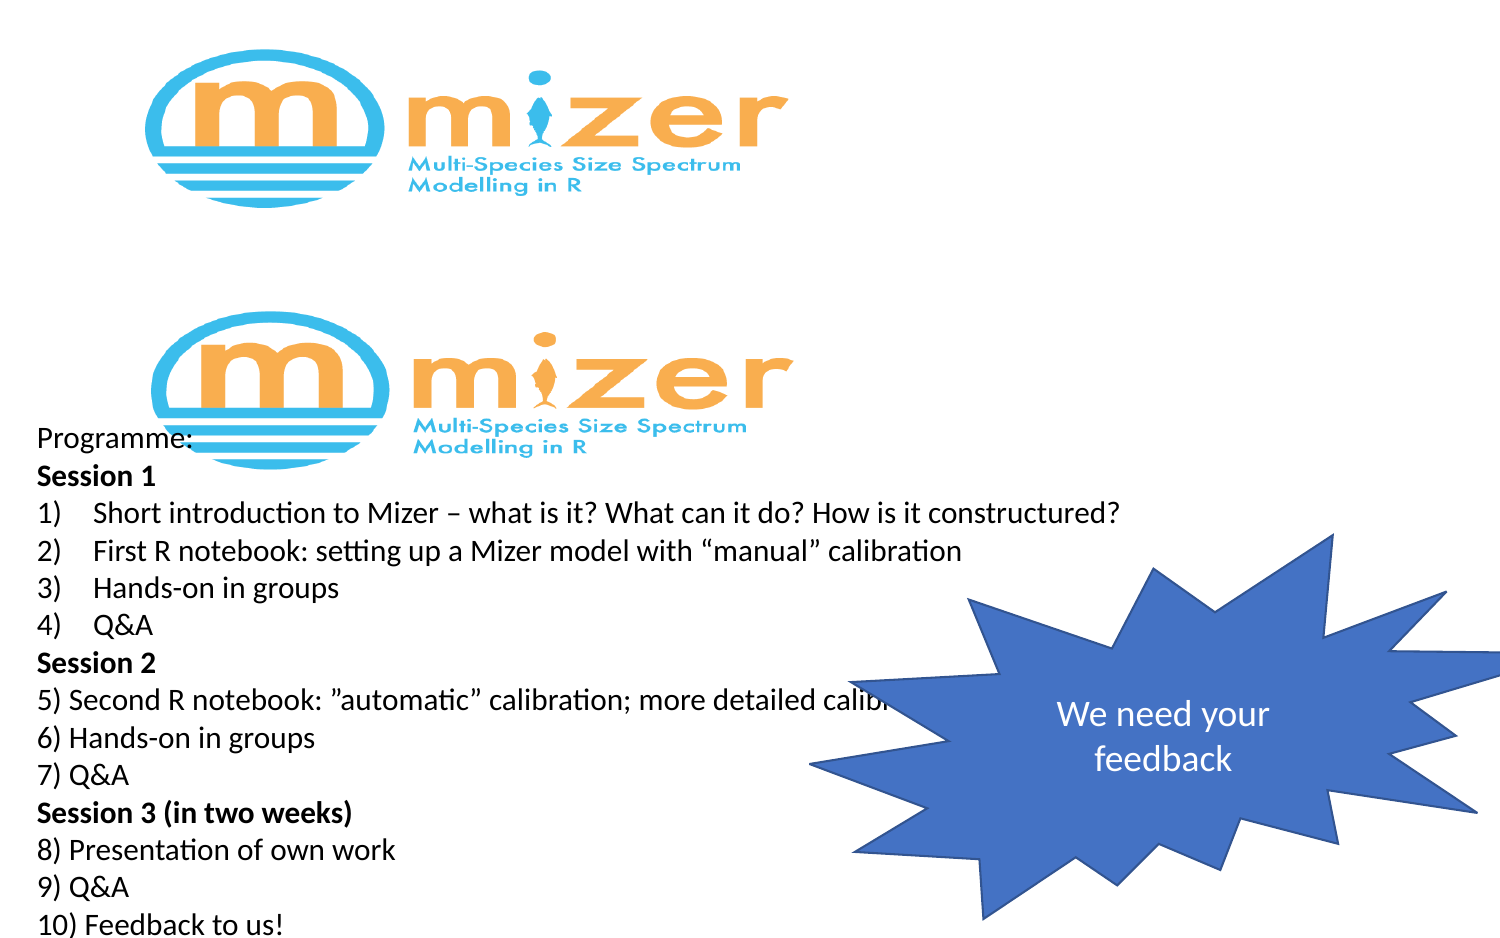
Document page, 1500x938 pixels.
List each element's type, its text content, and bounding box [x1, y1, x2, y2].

text_box Programme: Session 1 Short introduction to Mizer – what is it? What can it do? How is it constructured? First R notebook: setting up a Mizer model with “manual” calibration Hands-on in groups Q&A Session 2 5) Second R notebook: ”automatic” calibration; more detailed calibration 6) Hands-on in groups 7) Q&A Session 3 (in two weeks) 8) Presentation of own work 9) Q&A 10) Feedback to us! [22, 410, 1478, 938]
text_box We need your feedback [809, 533, 1500, 921]
picture [88, 0, 1243, 536]
